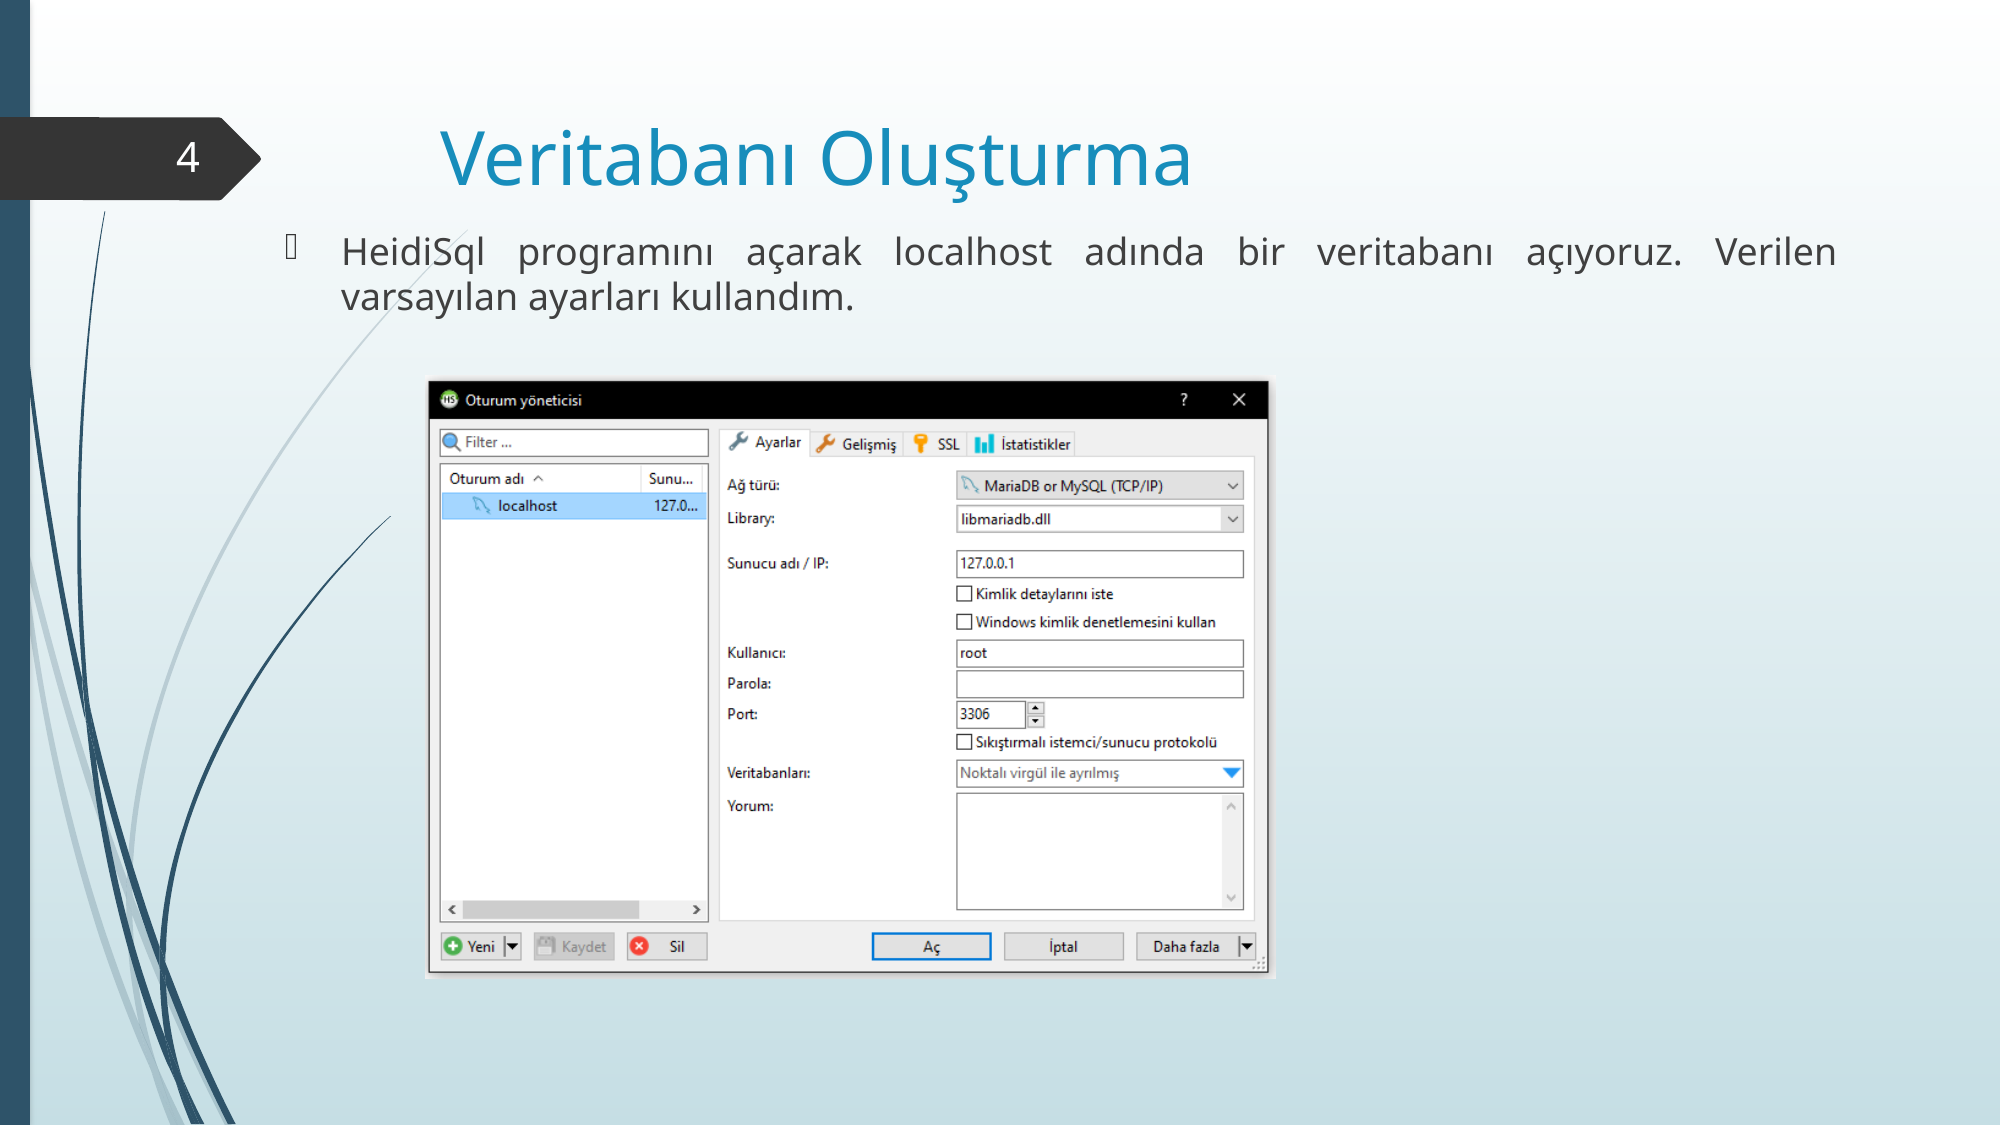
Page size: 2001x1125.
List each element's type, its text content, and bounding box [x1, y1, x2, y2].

slide_number 4 [87, 129, 216, 190]
list HeidiSql programını açarak localhost adında bir veritabanı açıyoruz. Verilen varsayılan ayarları kullandım. [269, 220, 1854, 466]
picture [425, 375, 1276, 980]
title Veritabanı Oluşturma [425, 102, 1888, 313]
